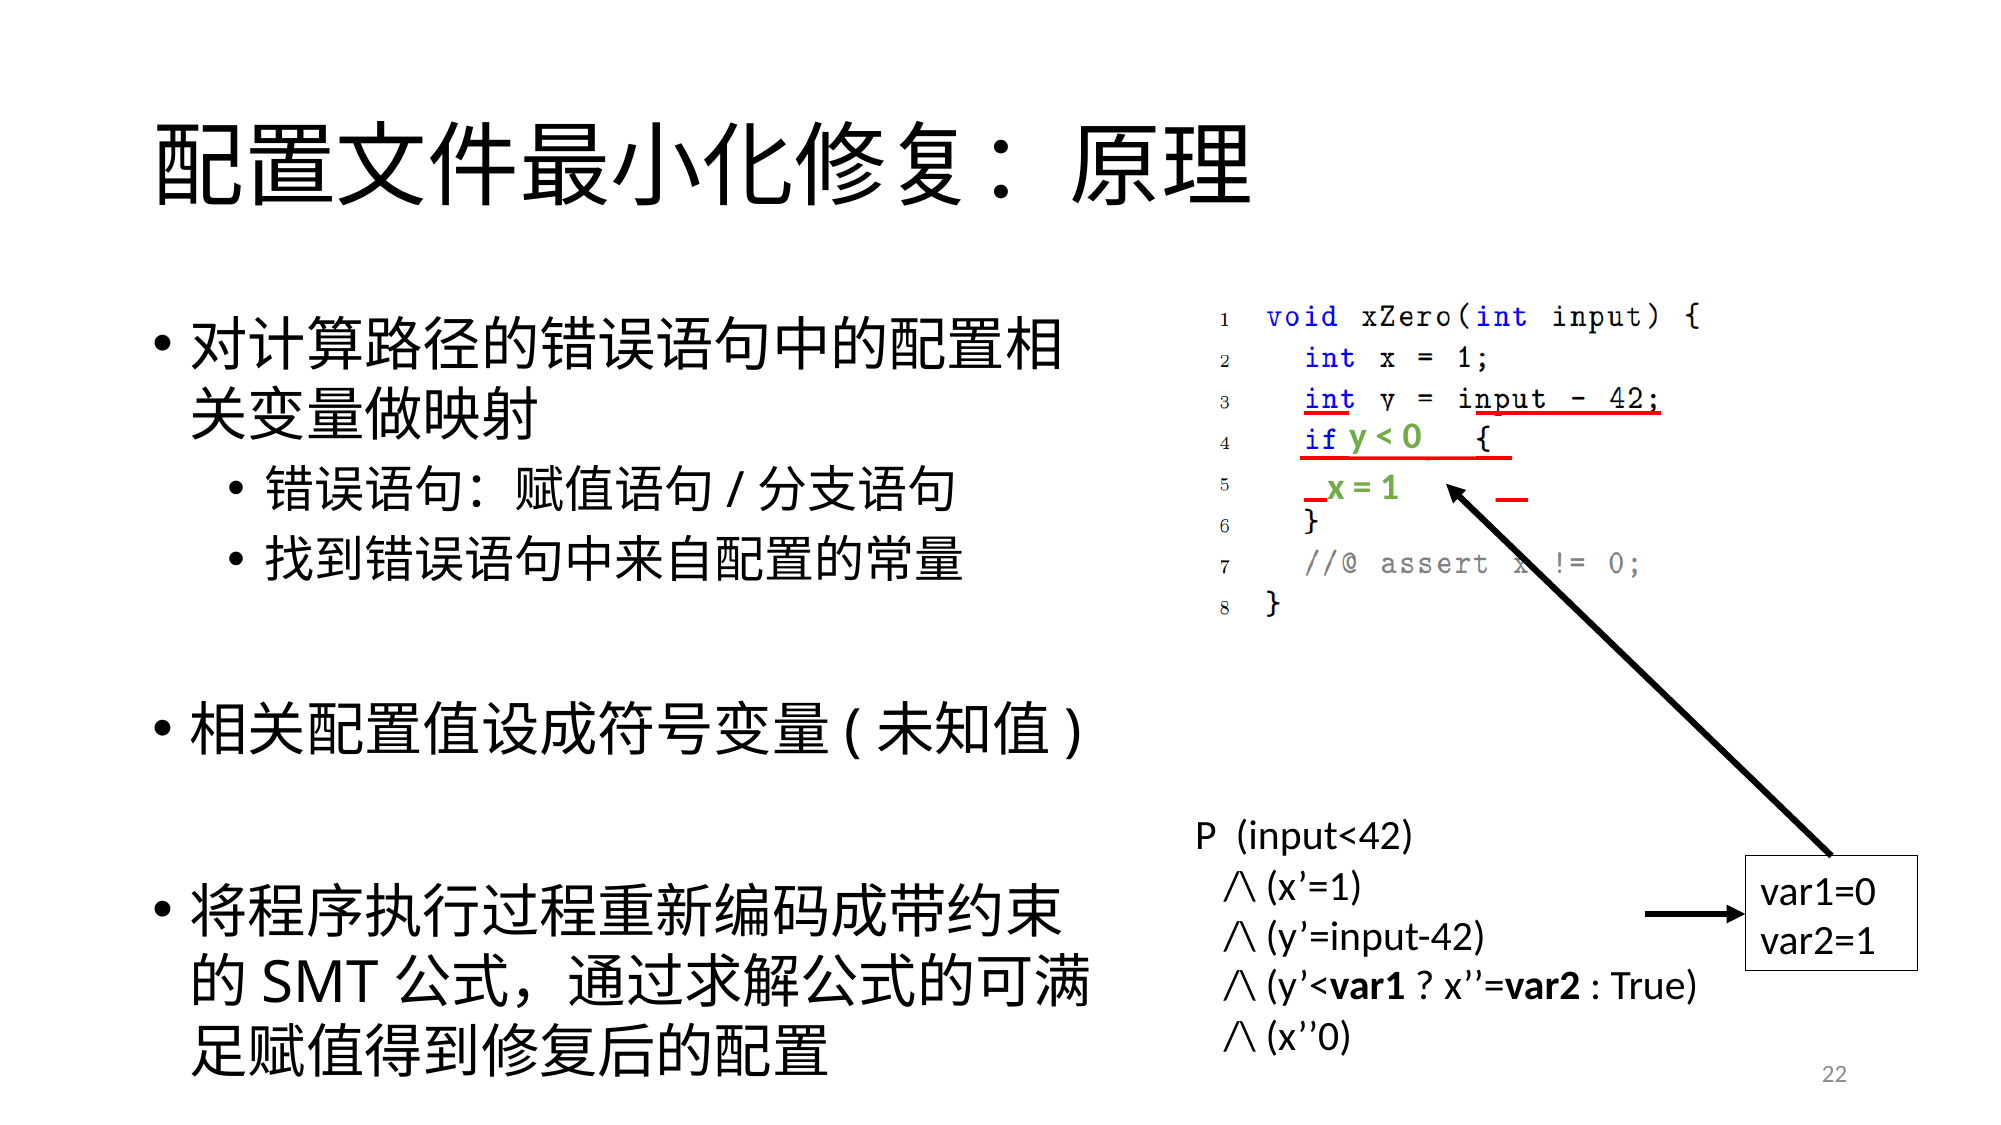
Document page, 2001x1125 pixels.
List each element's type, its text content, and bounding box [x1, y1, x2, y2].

text_box var1=0 var2=1 [1745, 855, 1918, 971]
title 配置文件最小化修复：原理 [137, 59, 1919, 278]
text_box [1446, 483, 1832, 856]
list 对计算路径的错误语句中的配置相关变量做映射 错误语句：赋值语句/分支语句 找到错误语句中来自配置的常量 相关配置值设成符号变量(未知值) 将程序执行过程重新编码成带约束的SMT公式，通过求解公式的可满足赋值得到修复后的配置 [137, 299, 1114, 1077]
slide_number 22 [1412, 1042, 1863, 1103]
picture [1209, 289, 1712, 623]
